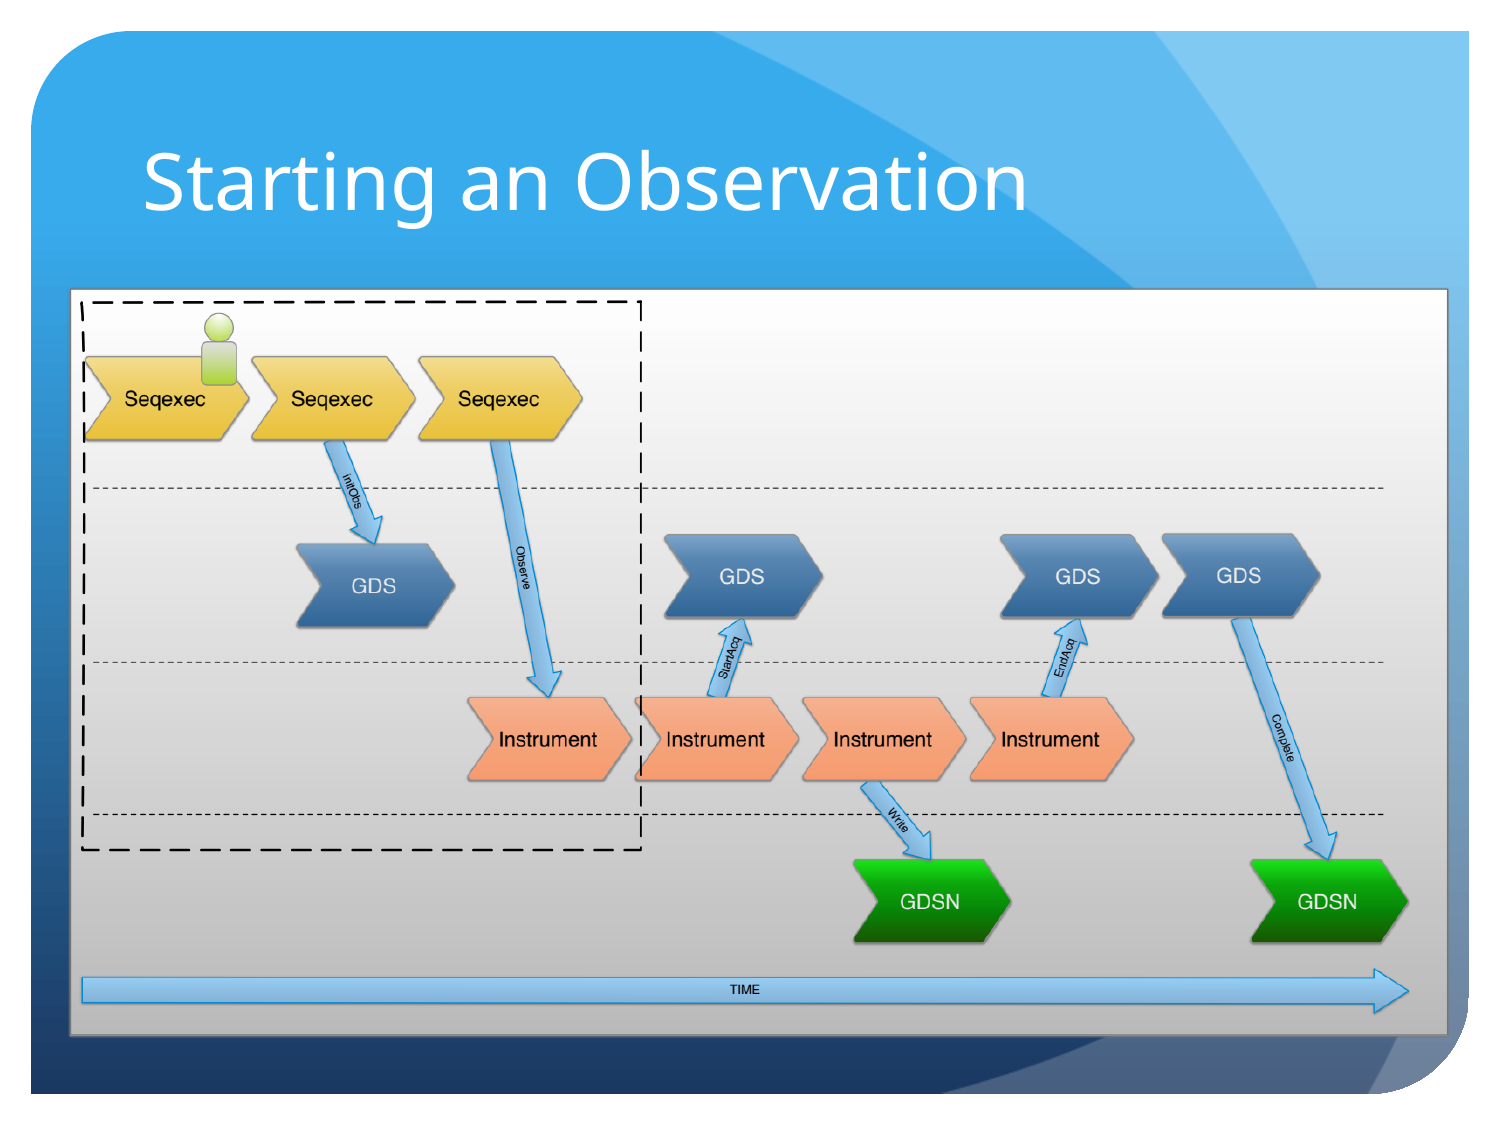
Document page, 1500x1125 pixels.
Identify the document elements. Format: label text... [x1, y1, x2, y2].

picture [24, 30, 1473, 1094]
title Starting an Observation [127, 62, 1372, 234]
